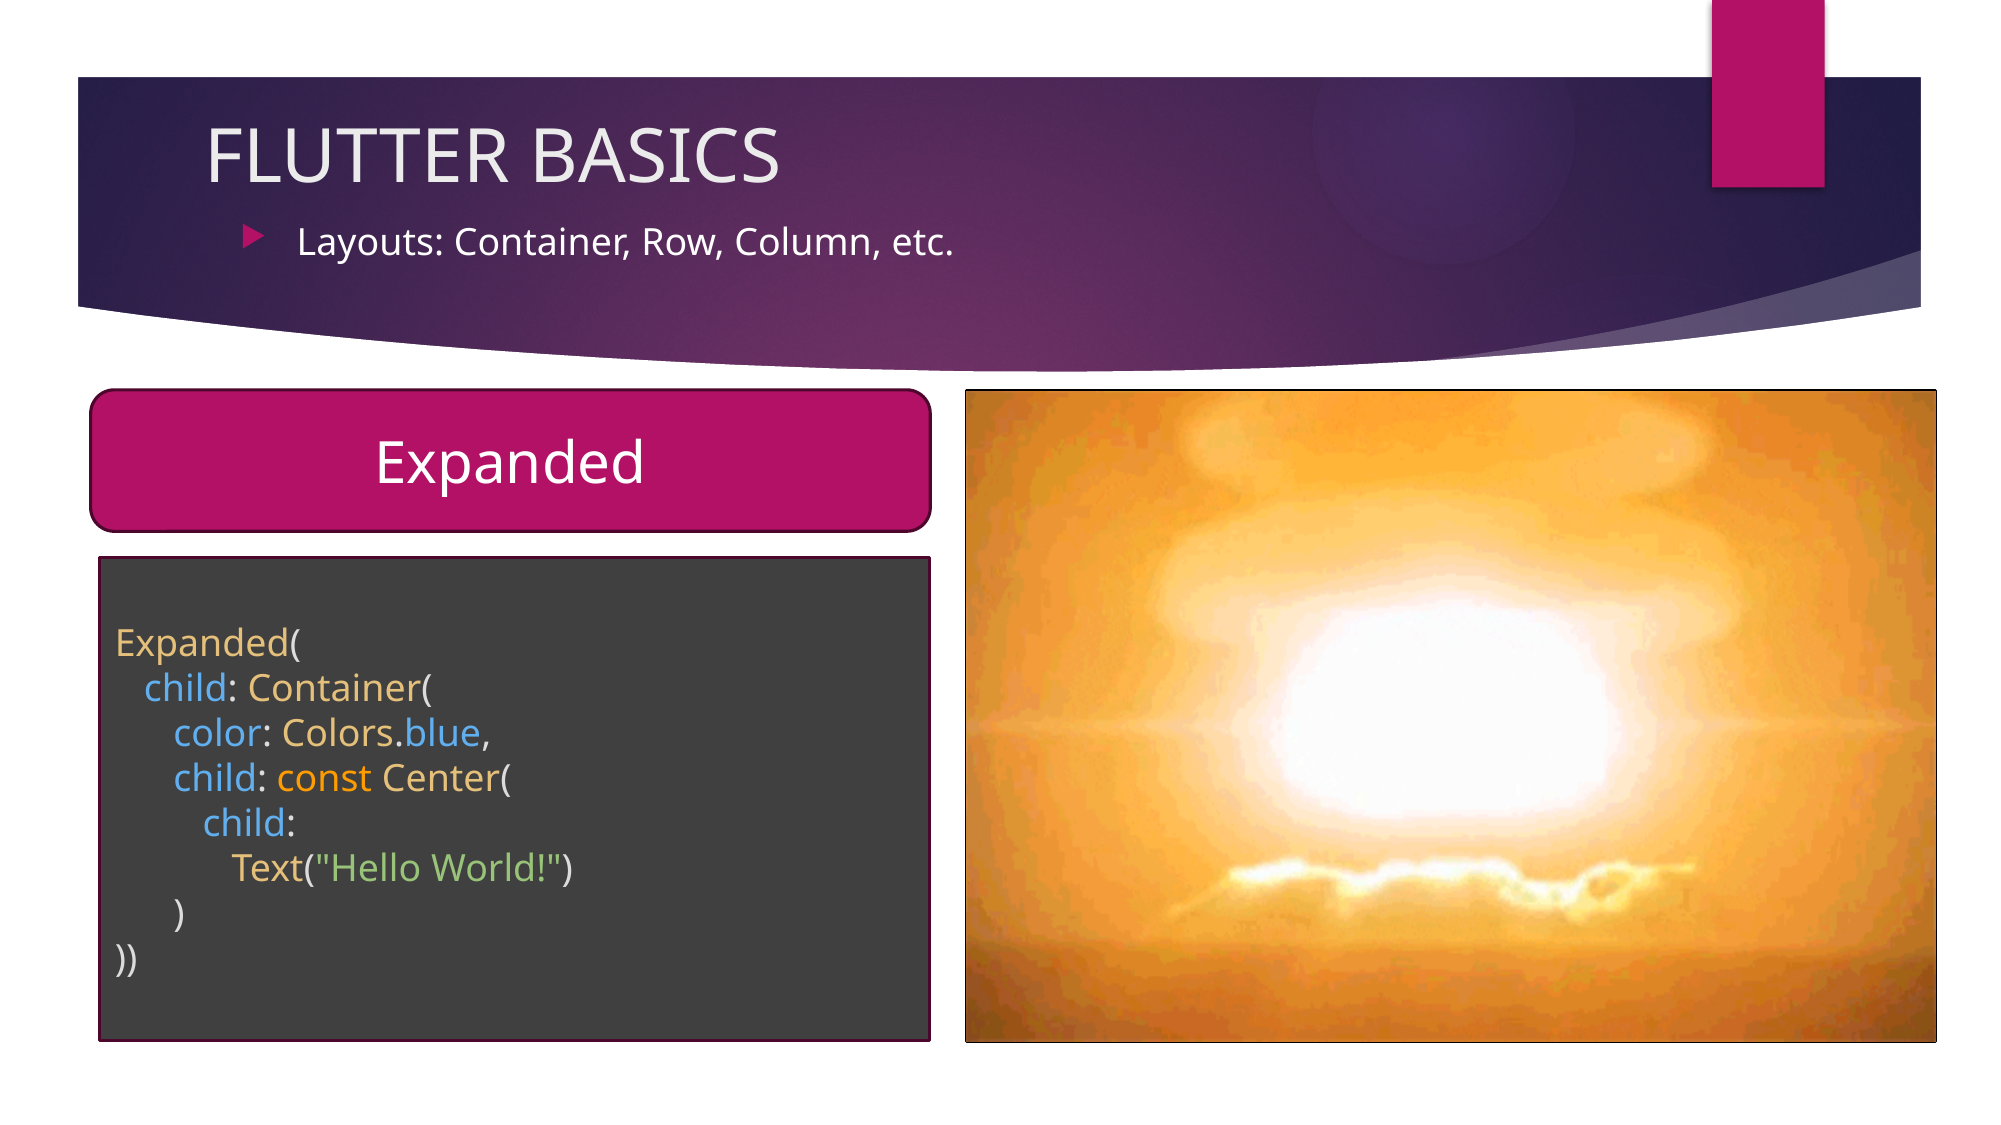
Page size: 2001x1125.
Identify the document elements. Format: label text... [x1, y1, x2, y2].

text_box Layouts: Container, Row, Column, etc. [225, 210, 1674, 352]
text_box Expanded( child: Container( color: Colors.blue, child: const Center( child: Text("Hello World!") ) )) [98, 556, 931, 1042]
picture [966, 390, 1936, 1042]
text_box Expanded [89, 388, 932, 533]
title FLUTTER BASICS [189, 94, 1627, 211]
